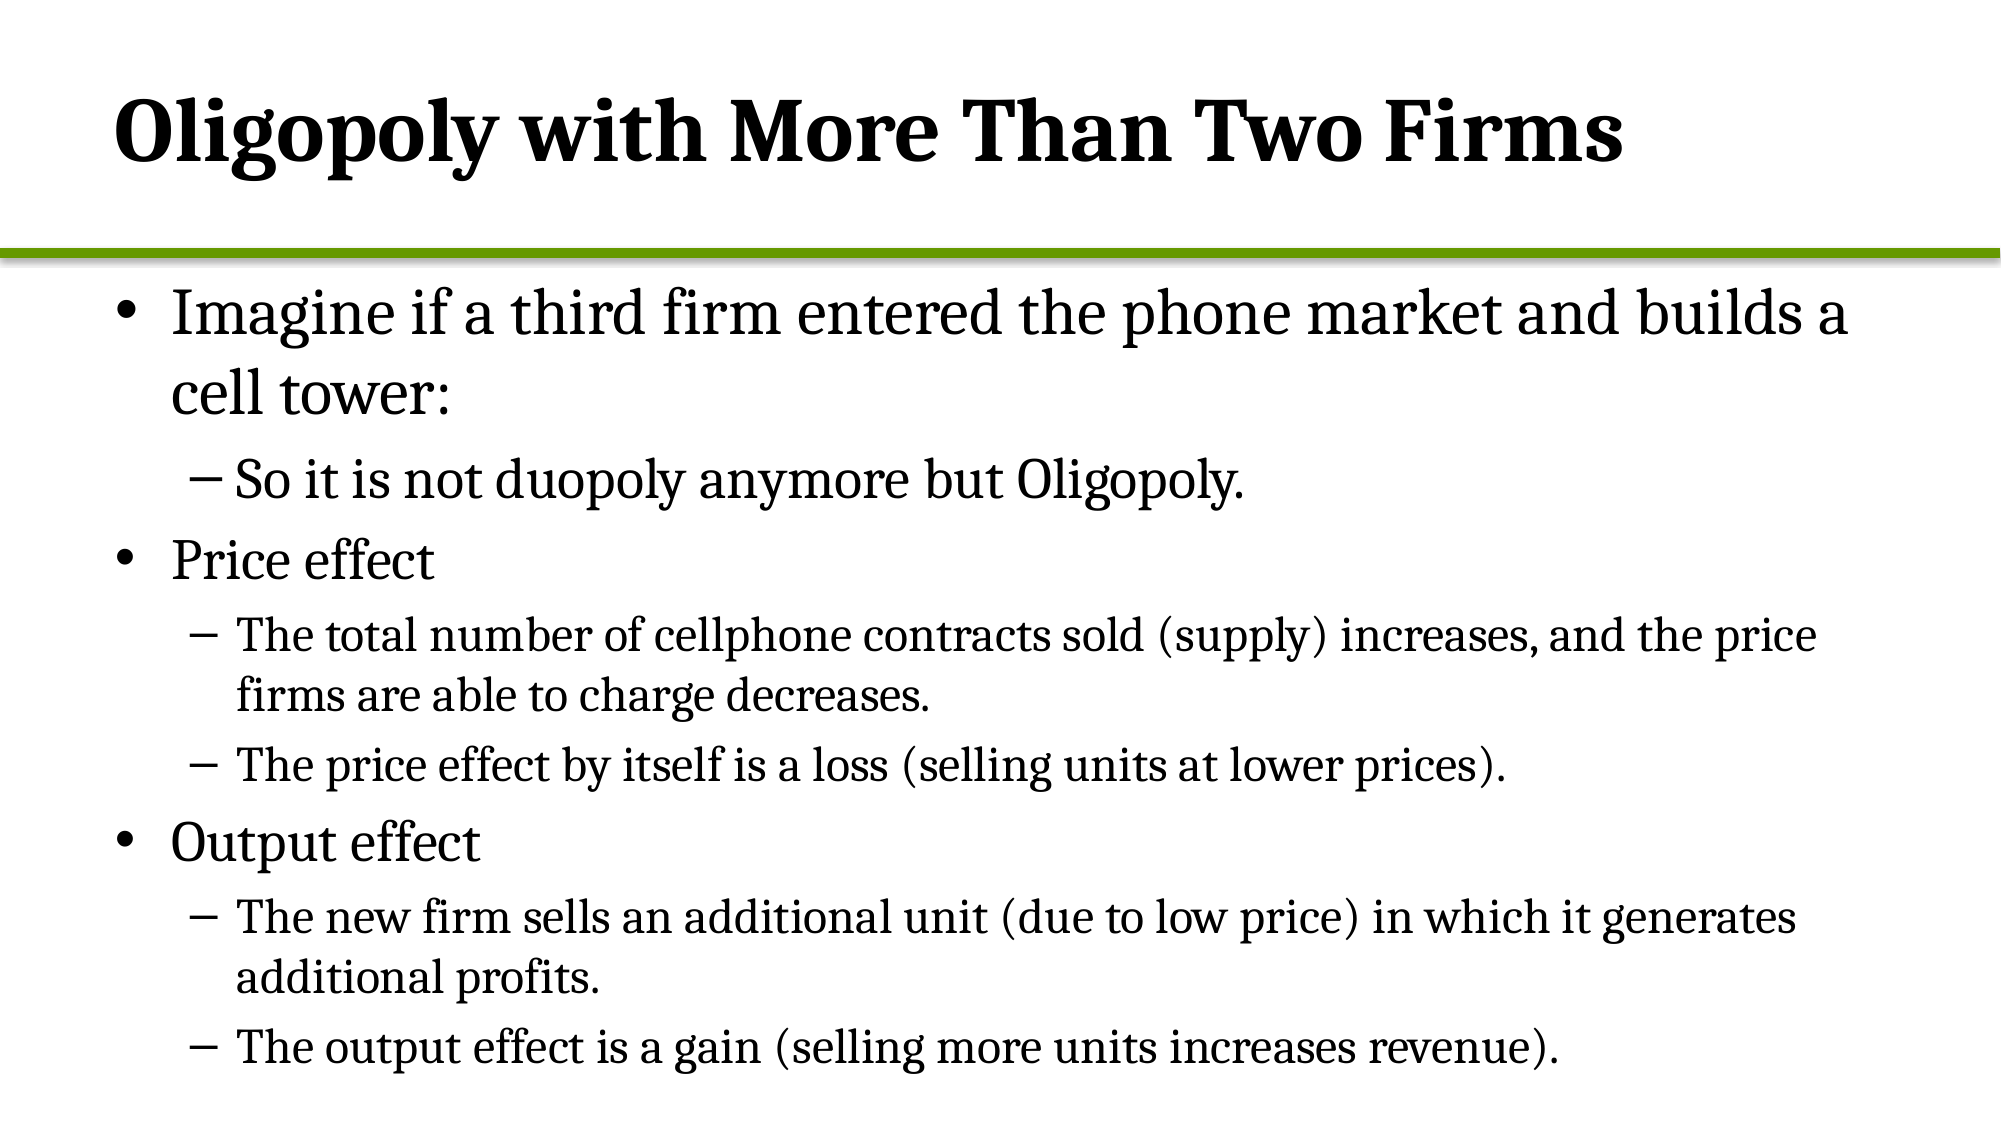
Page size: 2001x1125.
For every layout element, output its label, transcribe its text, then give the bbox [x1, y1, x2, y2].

list Imagine if a third firm entered the phone market and builds a cell tower: So it is not duopoly anymore but Oligopoly. Price effect The total number of cellphone contracts sold (supply) increases, and the price firms are able to charge decreases. The price effect by itself is a loss (selling units at lower prices). Output effect The new firm sells an additional unit (due to low price) in which it generates additional profits. The output effect is a gain (selling more units increases revenue). [99, 260, 1900, 1095]
title Oligopoly with More Than Two Firms [99, 0, 1900, 251]
